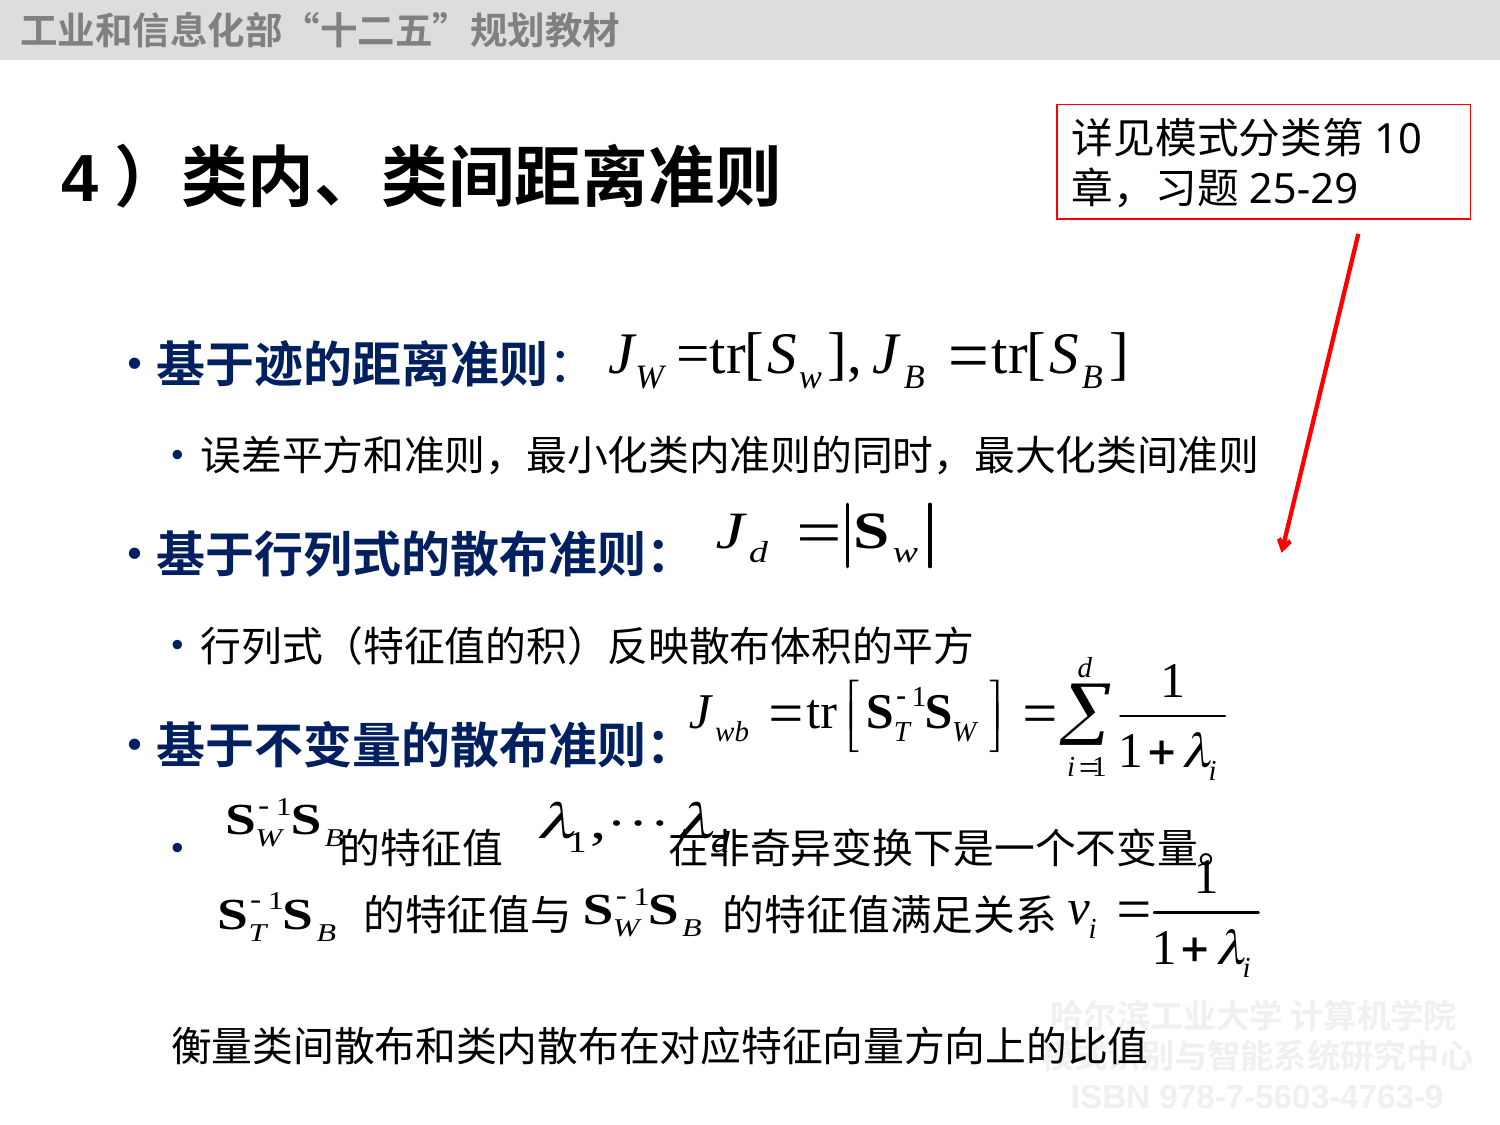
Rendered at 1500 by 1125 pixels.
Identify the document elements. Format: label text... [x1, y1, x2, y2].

text_box 的特征值与 [354, 881, 572, 947]
text_box 的特征值满足关系 [722, 880, 1057, 946]
list 基于迹的距离准则： 误差平方和准则，最小化类内准则的同时，最大化类间准则 基于行列式的散布准则： 行列式（特征值的积）反映散布体积的平方 基于不变量的散布准则： 的特征值 在非奇异变换下是一个不变量。 衡量类间散布和类内散布在对应特征向量方向上的比值 [112, 529, 1332, 1080]
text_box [528, 786, 746, 866]
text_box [575, 876, 715, 948]
text_box 4）类内、类间距离准则 [46, 111, 1397, 239]
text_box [218, 786, 358, 858]
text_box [210, 881, 350, 952]
list 基于迹的距离准则： 误差平方和准则，最小化类内准则的同时，最大化类间准则 基于行列式的散布准则： 行列式（特征值的积）反映散布体积的平方 基于不变量的散布准则： 的特征值 在非奇异变换下是一个不变量。 衡量类间散布和类内散布在对应特征向量方向上的比值 [112, 290, 1278, 528]
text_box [596, 314, 1139, 404]
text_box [678, 644, 1235, 792]
text_box 详见模式分类第10章，习题25-29 [1057, 104, 1471, 220]
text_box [1281, 233, 1359, 554]
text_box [1060, 845, 1270, 988]
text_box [702, 491, 948, 580]
